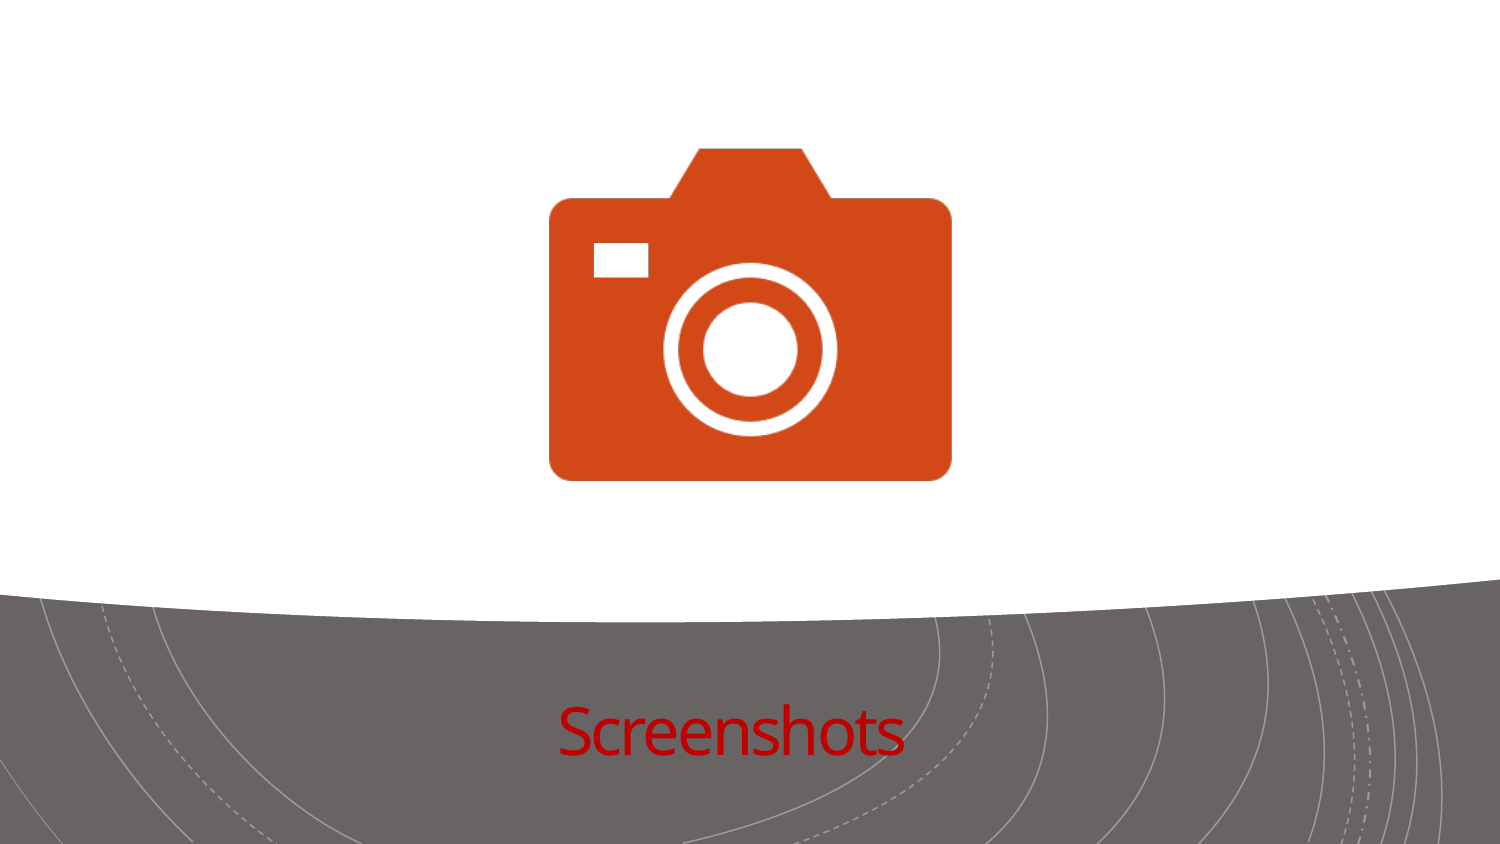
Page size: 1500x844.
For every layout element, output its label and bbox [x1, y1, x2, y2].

text_box [0, 0, 1500, 844]
picture [512, 76, 989, 553]
